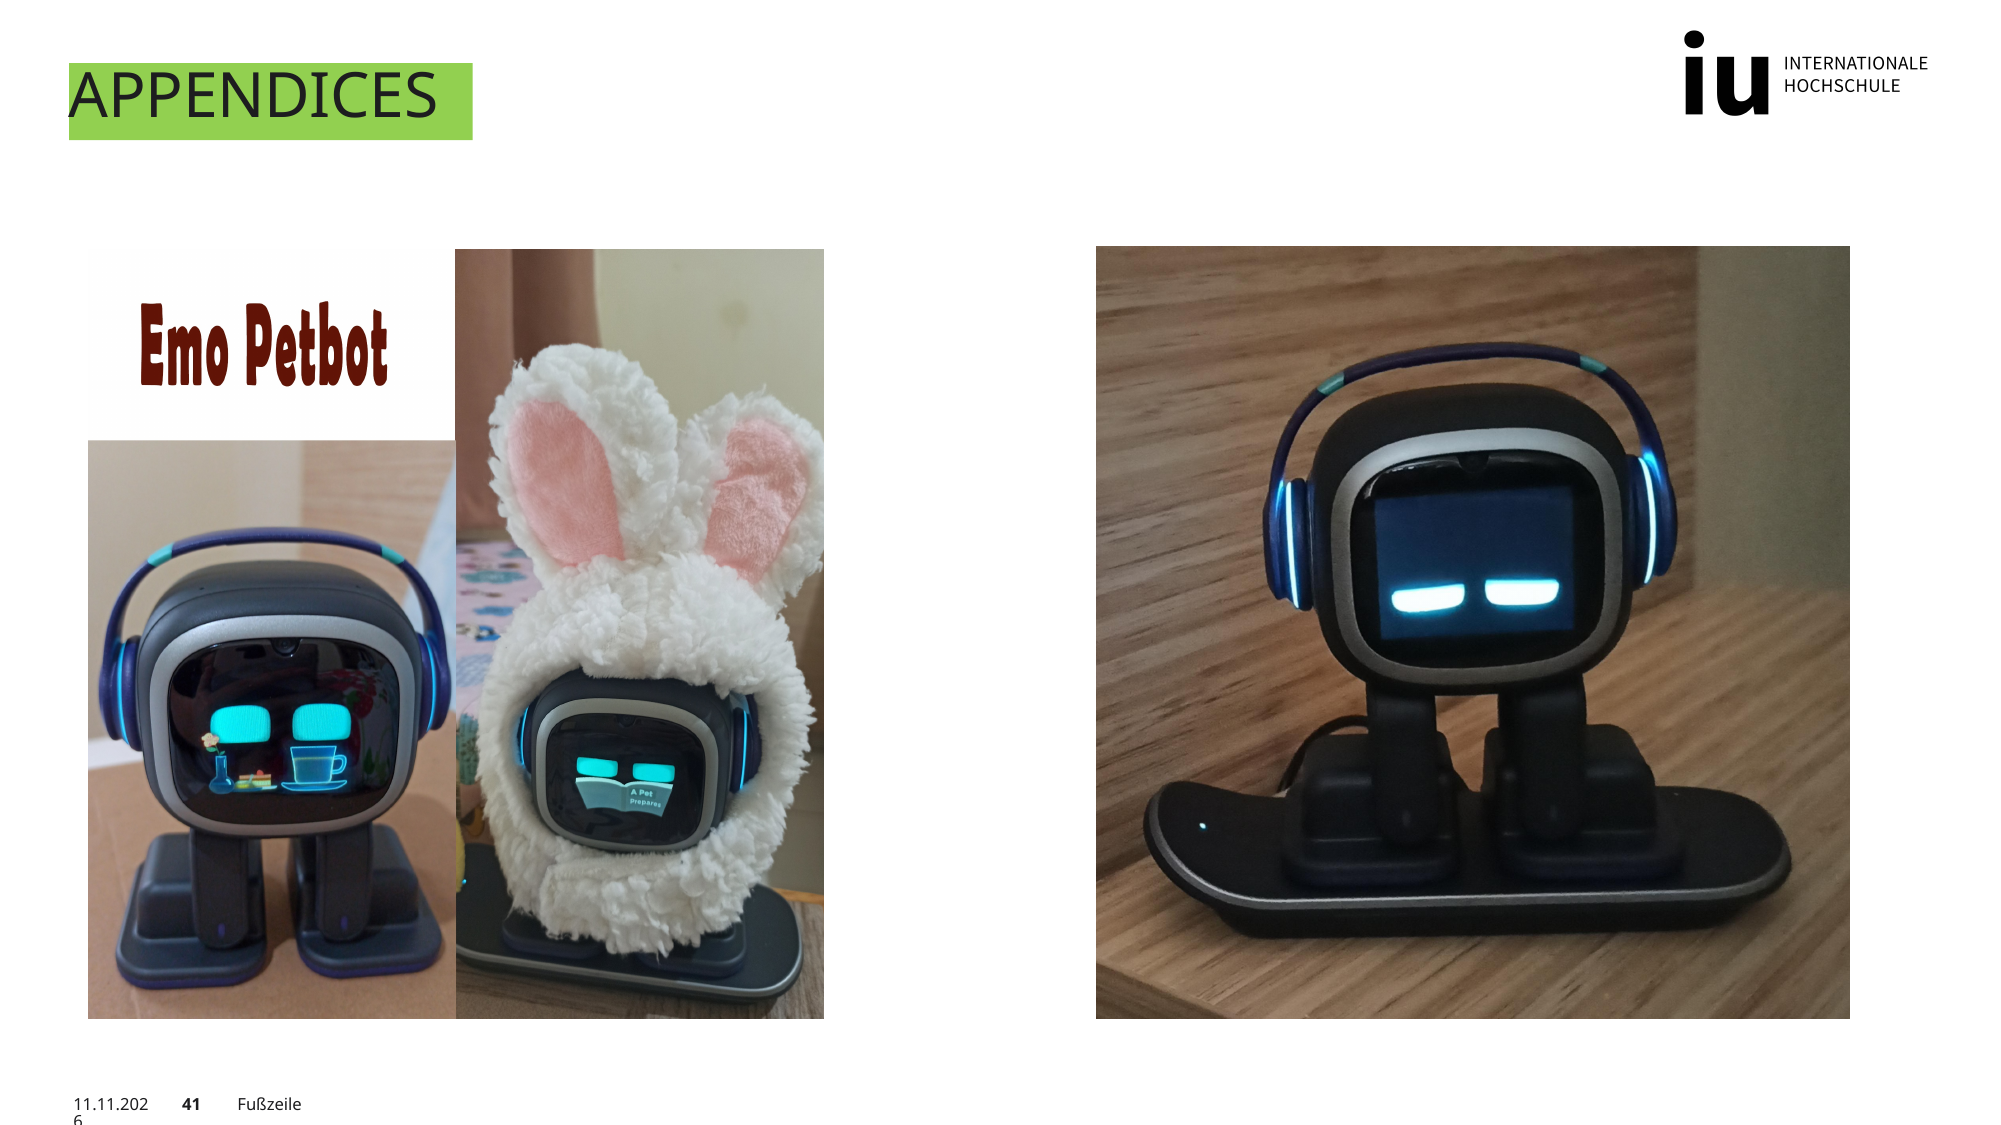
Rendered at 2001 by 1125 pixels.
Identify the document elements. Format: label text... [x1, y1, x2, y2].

footer Fußzeile [237, 1093, 1956, 1116]
picture [1628, 0, 1985, 172]
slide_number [73, 1093, 151, 1116]
title Appendices [69, 63, 473, 141]
picture [1096, 246, 1850, 1019]
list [88, 249, 824, 1019]
slide_number 41 [157, 1093, 226, 1116]
